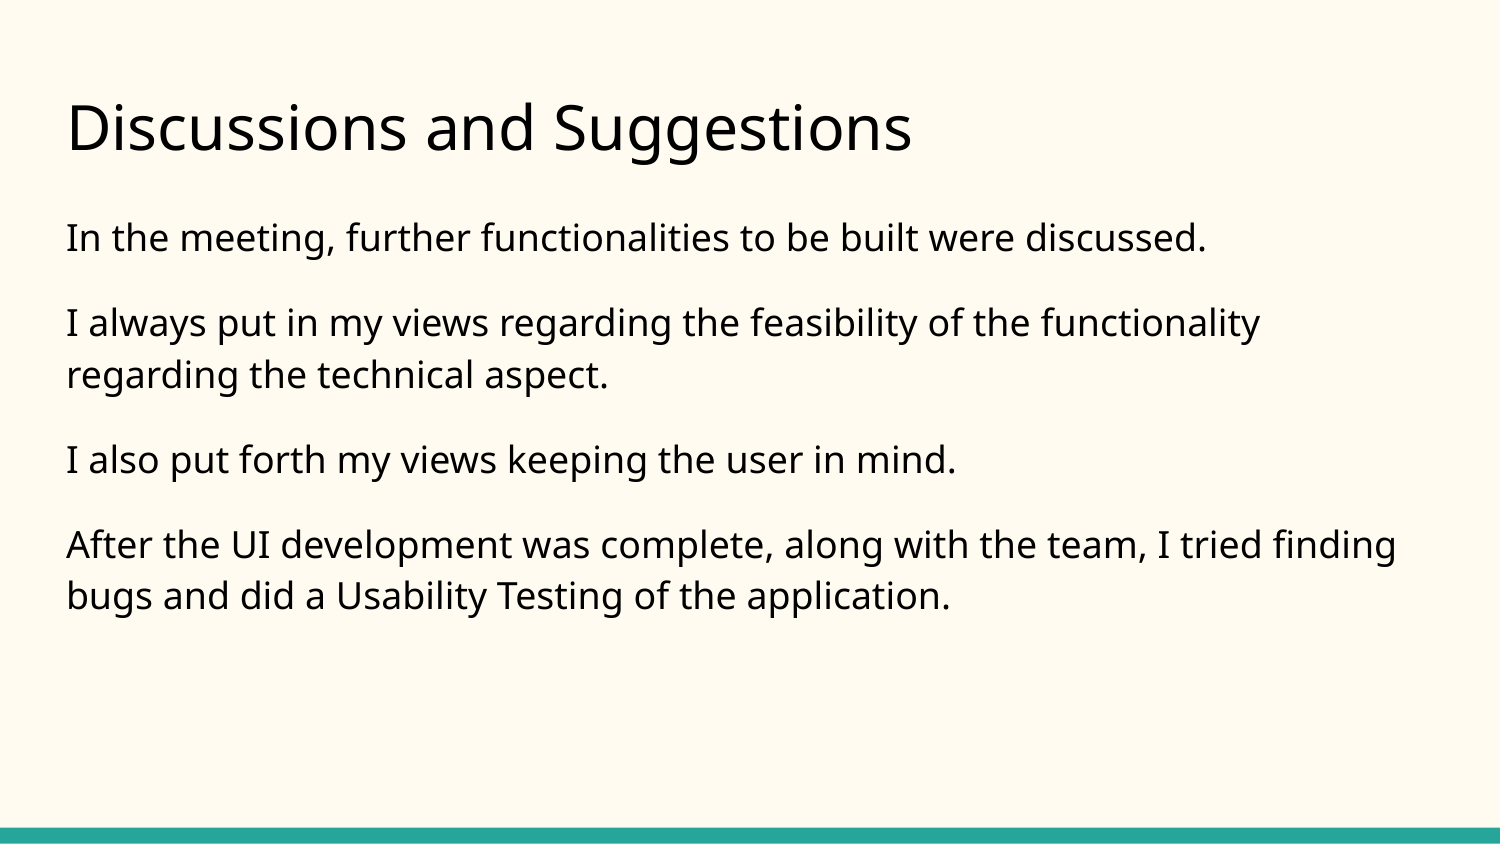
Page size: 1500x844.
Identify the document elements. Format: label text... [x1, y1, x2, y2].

title Discussions and Suggestions [51, 72, 1449, 174]
list In the meeting, further functionalities to be built were discussed. I always put in my views regarding the feasibility of the functionality regarding the technical aspect. I also put forth my views keeping the user in mind. After the UI development was complete, along with the team, I tried finding bugs and did a Usability Testing of the application. [51, 192, 1449, 750]
